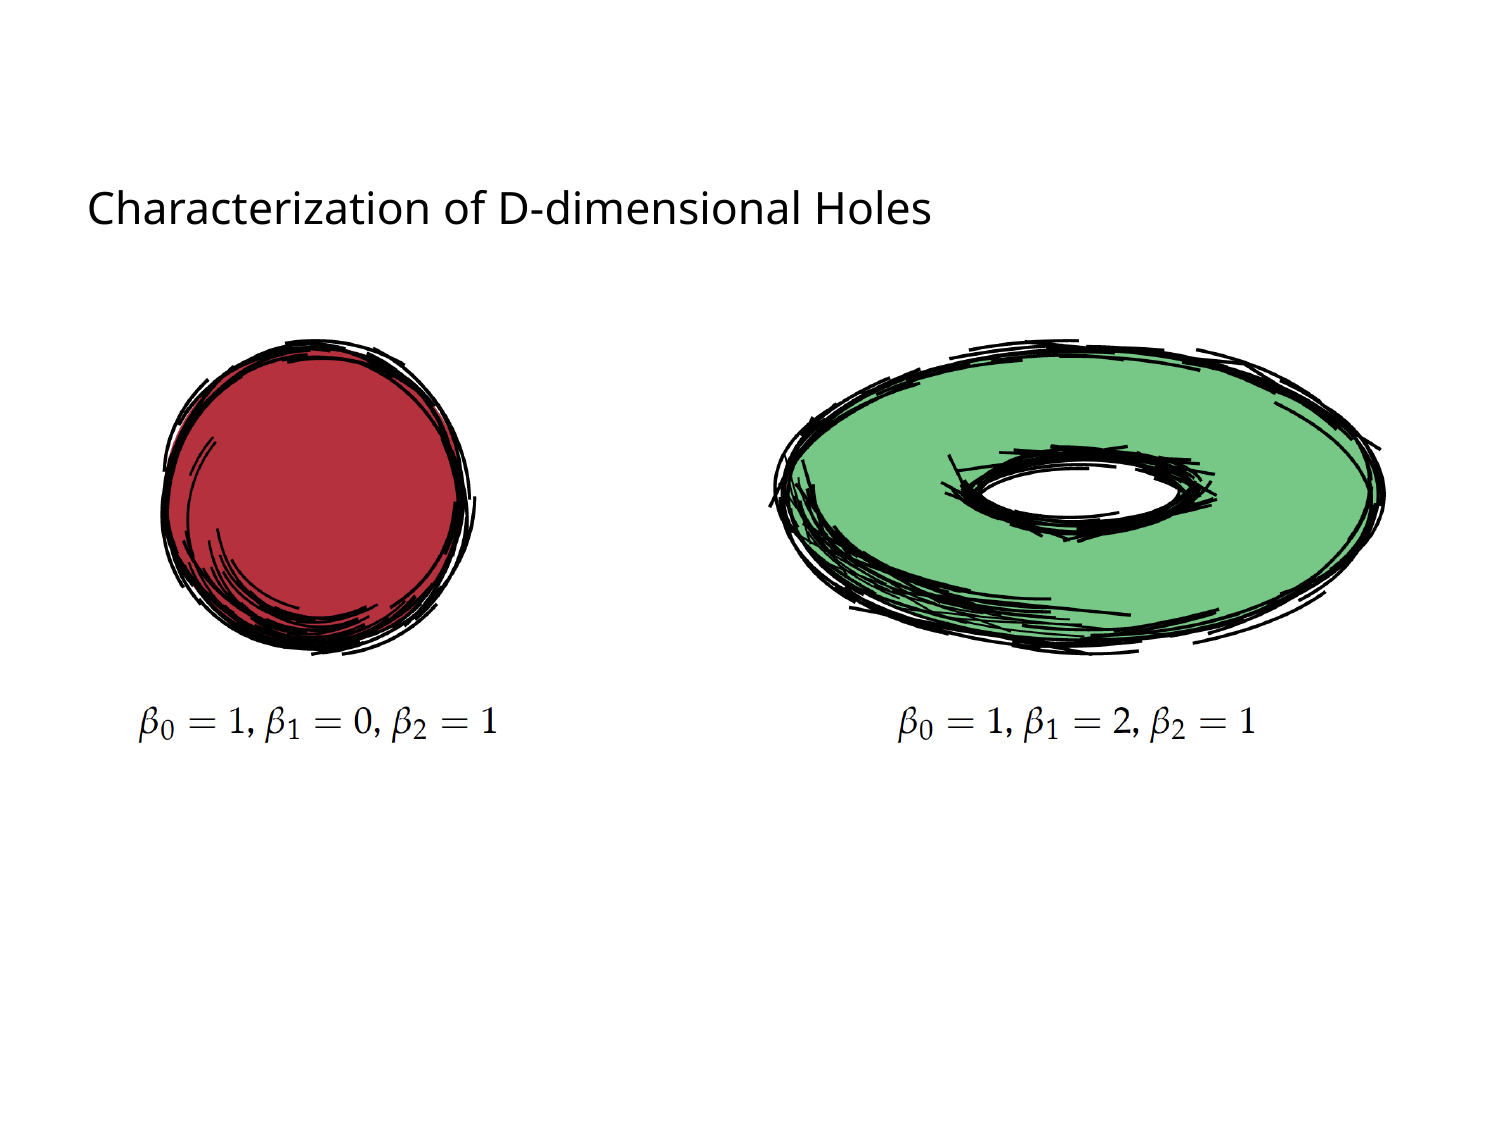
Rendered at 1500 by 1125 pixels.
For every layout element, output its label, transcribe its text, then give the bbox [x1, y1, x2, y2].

text_box Characterization of D-dimensional Holes [75, 175, 1124, 251]
picture [0, 251, 1500, 874]
